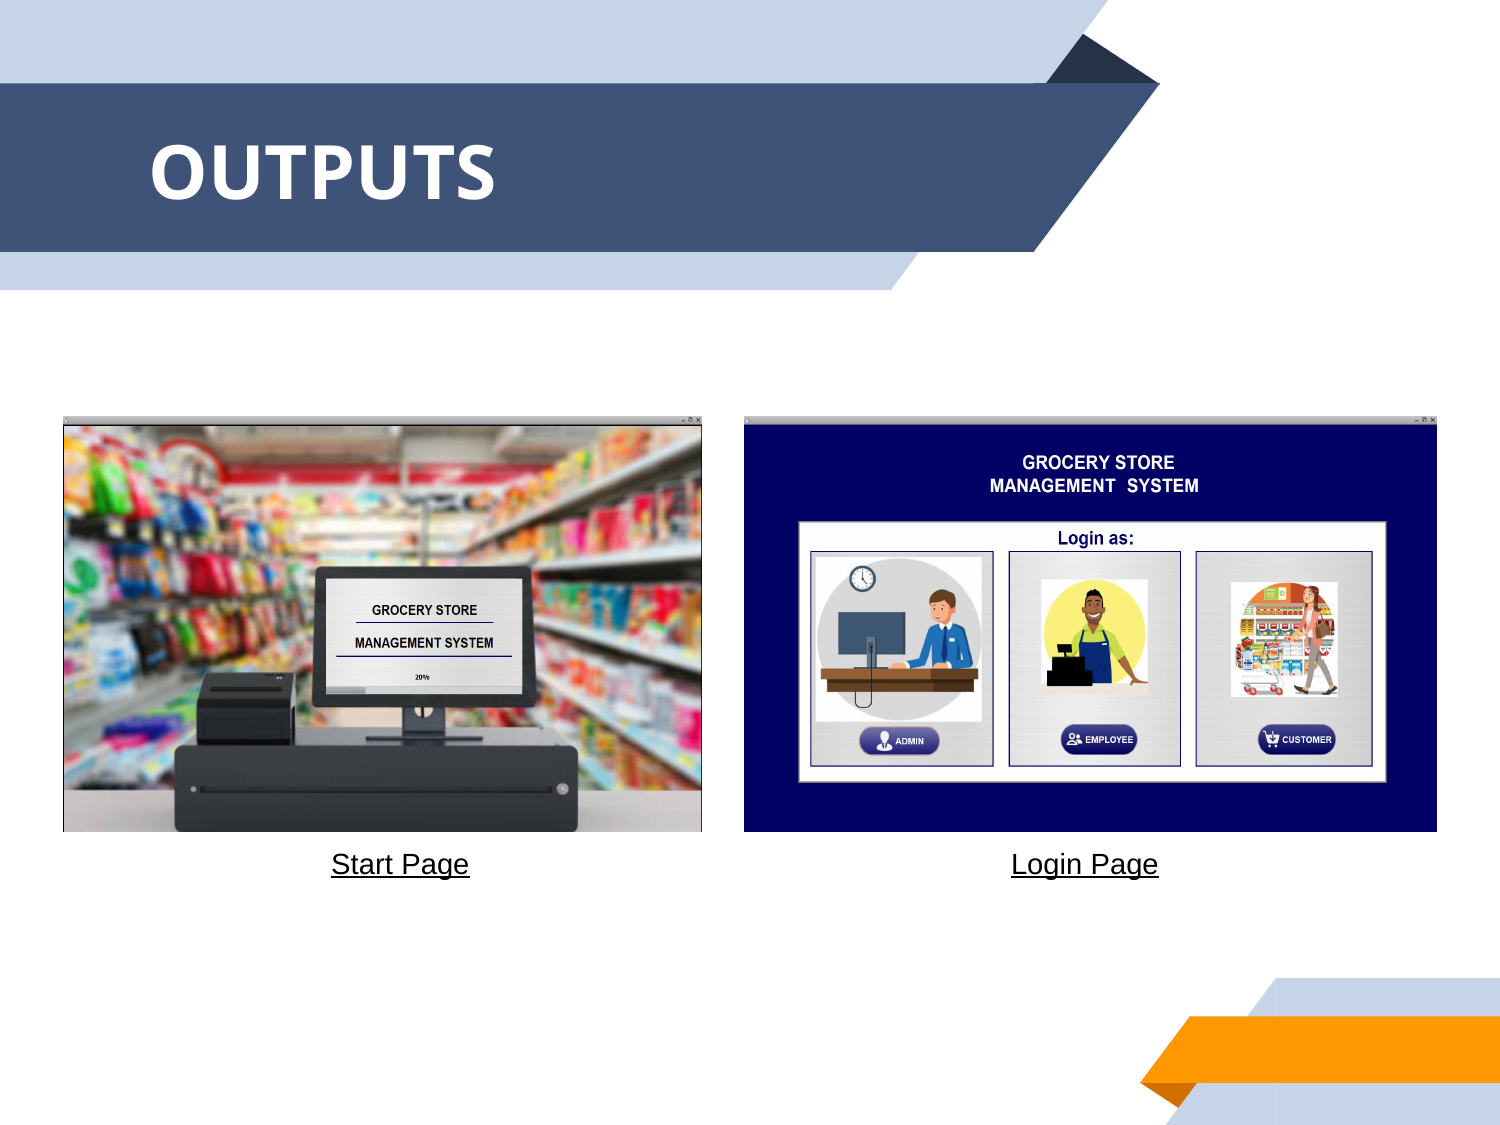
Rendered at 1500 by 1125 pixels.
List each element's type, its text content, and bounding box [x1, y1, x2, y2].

picture [62, 416, 702, 832]
title OUTPUTS [133, 85, 997, 254]
text_box Login Page [996, 837, 1500, 888]
picture [744, 416, 1437, 832]
text_box Start Page [316, 837, 960, 888]
